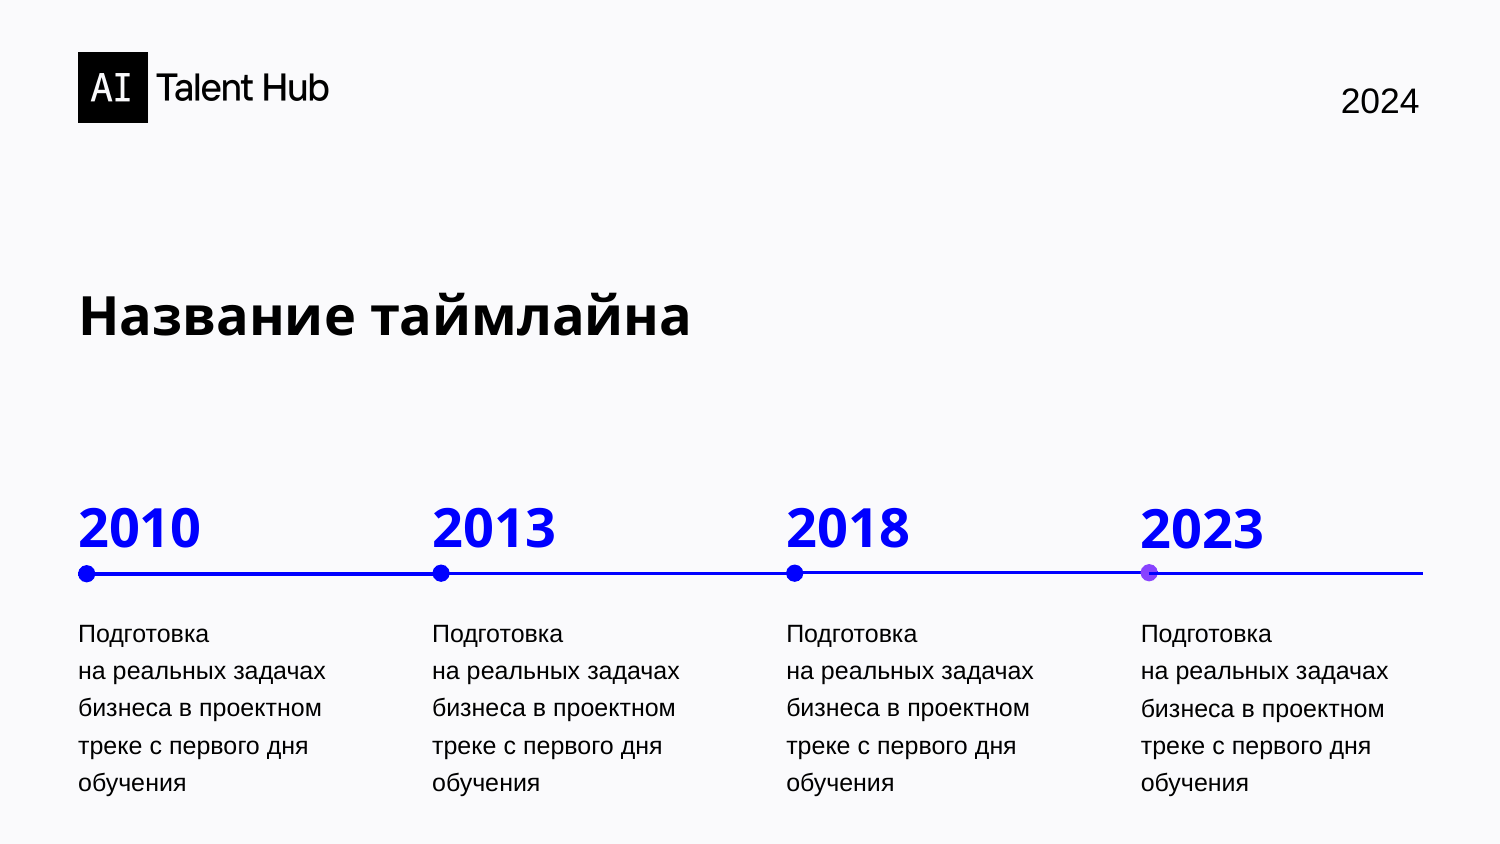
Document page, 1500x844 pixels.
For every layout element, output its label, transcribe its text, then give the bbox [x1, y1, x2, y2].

text_box [1140, 564, 1158, 571]
picture [77, 52, 331, 123]
text_box Подготовка на реальных задачах бизнеса в проектном треке с первого дня обучения [78, 609, 360, 766]
text_box 2013 [432, 486, 714, 547]
text_box Название таймлайна [78, 274, 992, 335]
text_box [433, 564, 450, 572]
text_box 2010 [78, 486, 360, 547]
text_box [786, 564, 803, 572]
text_box 2024 [1340, 68, 1422, 113]
text_box 2023 [1140, 486, 1422, 547]
text_box 2018 [786, 486, 1068, 547]
text_box [78, 565, 96, 573]
text_box Подготовка на реальных задачах бизнеса в проектном треке с первого дня обучения [1140, 609, 1422, 767]
text_box Подготовка на реальных задачах бизнеса в проектном треке с первого дня обучения [786, 609, 1068, 766]
text_box Подготовка на реальных задачах бизнеса в проектном треке с первого дня обучения [432, 609, 714, 766]
